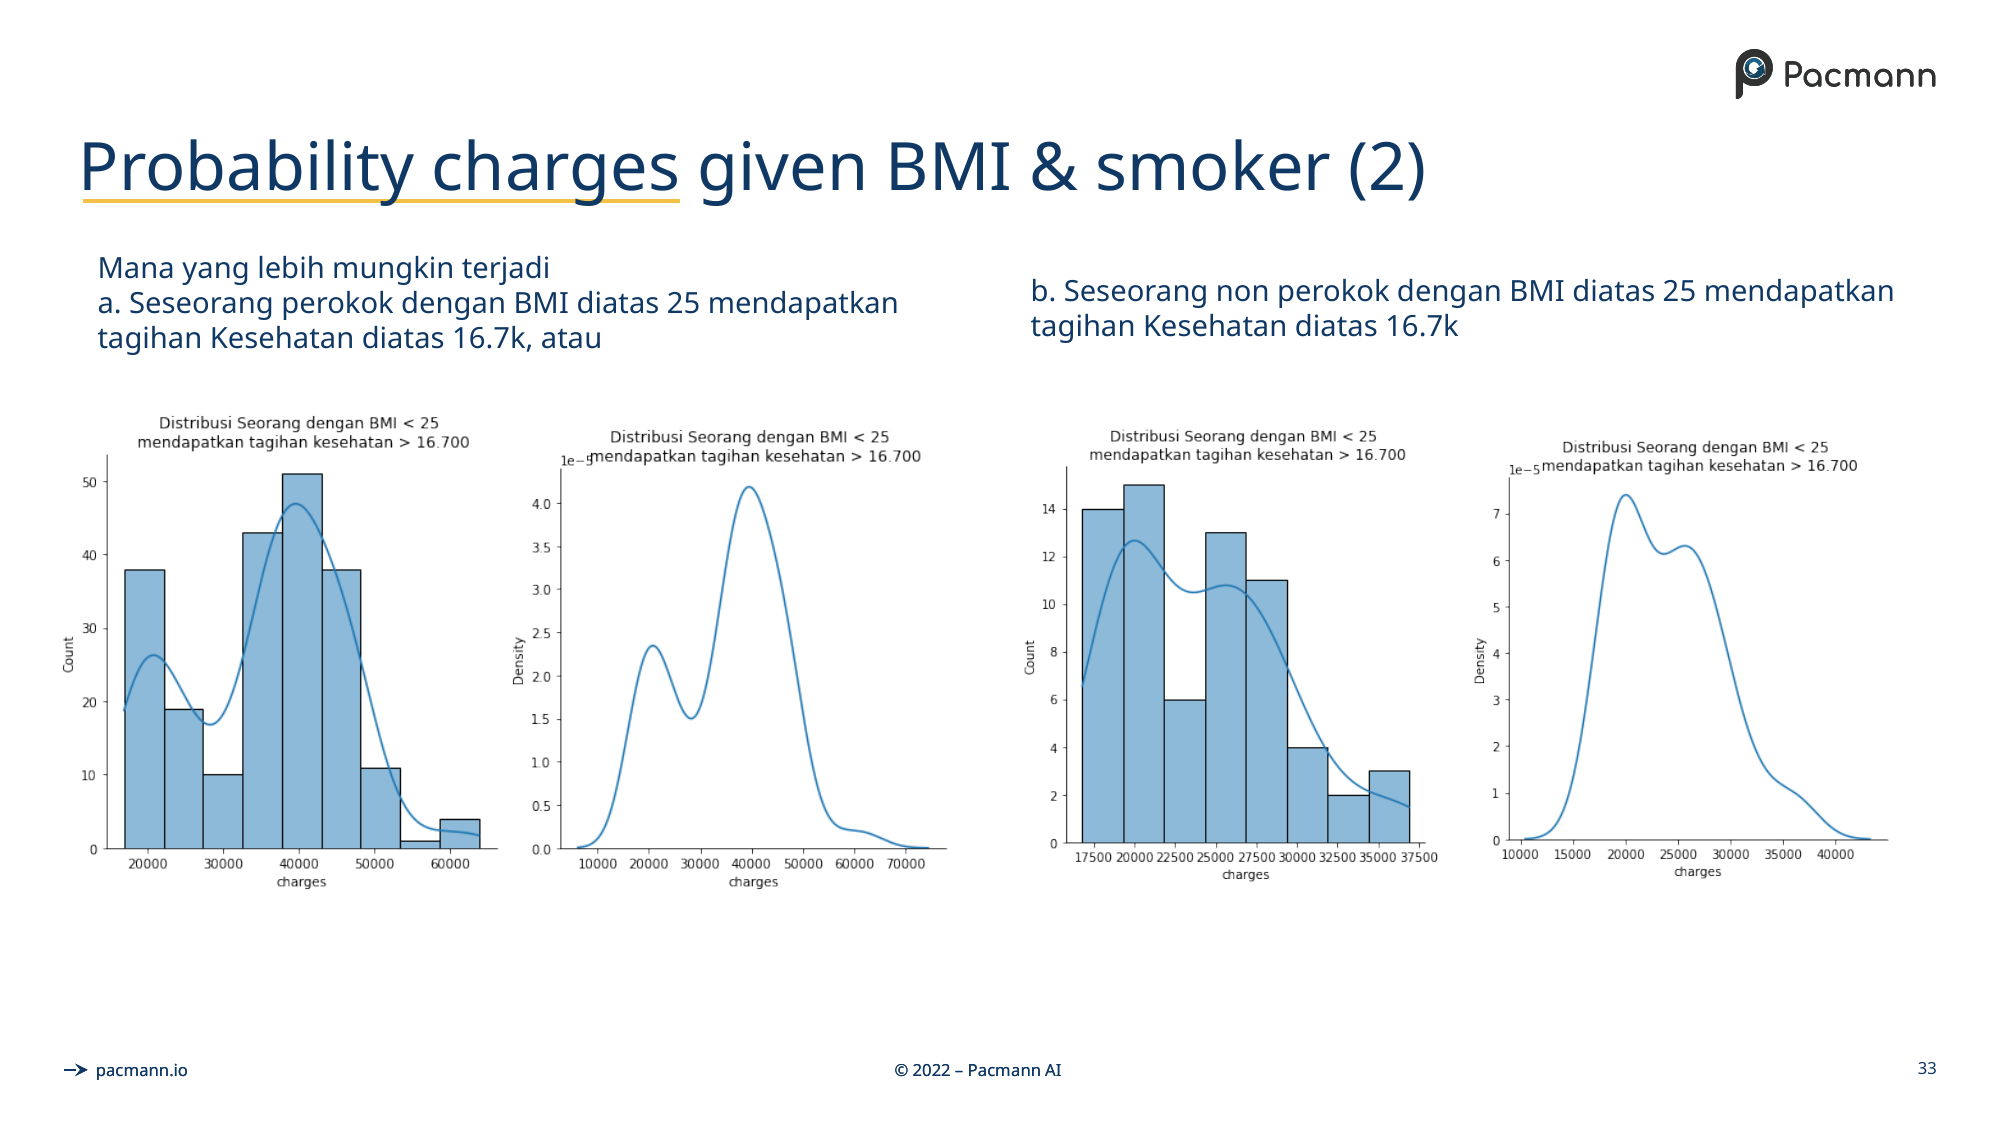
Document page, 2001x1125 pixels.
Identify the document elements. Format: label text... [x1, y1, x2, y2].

picture [54, 407, 955, 898]
text_box b. Seseorang non perokok dengan BMI diatas 25 mendapatkan tagihan Kesehatan diatas 16.7k [998, 230, 1933, 350]
text_box Mana yang lebih mungkin terjadi a. Seseorang perokok dengan BMI diatas 25 mendapatkan tagihan Kesehatan diatas 16.7k, atau [65, 242, 1000, 362]
picture [1465, 432, 1895, 887]
picture [1016, 421, 1447, 889]
title Probability charges given BMI & smoker (2) [63, 59, 1935, 278]
picture [1707, 36, 1966, 112]
